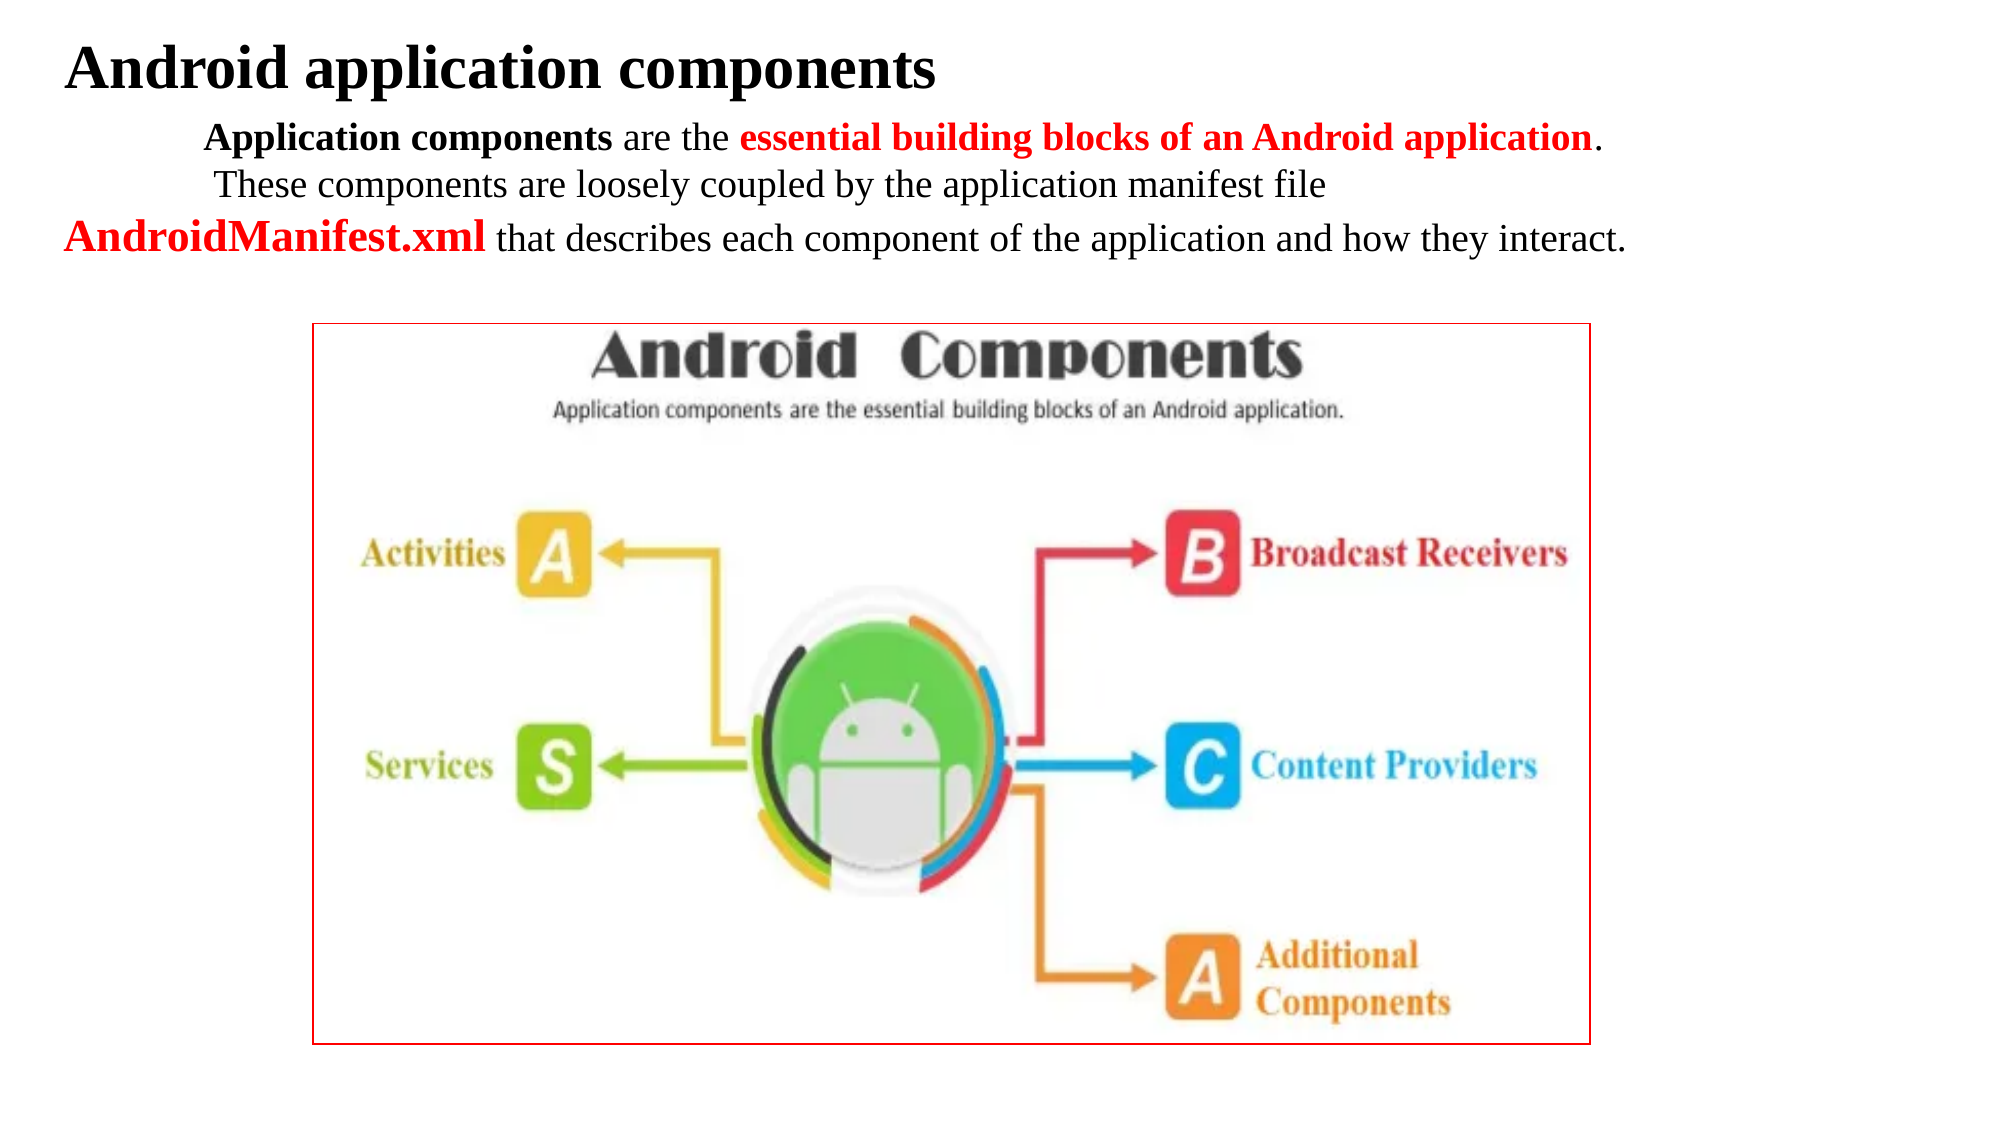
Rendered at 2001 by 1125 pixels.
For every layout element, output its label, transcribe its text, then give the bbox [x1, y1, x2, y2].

text_box Android application components [49, 18, 969, 103]
picture [313, 324, 1590, 1044]
text_box Application components are the essential building blocks of an Android application. These components are loosely coupled by the application manifest file AndroidManifest.xml that describes each component of the application and how they interact. [38, 103, 1950, 268]
